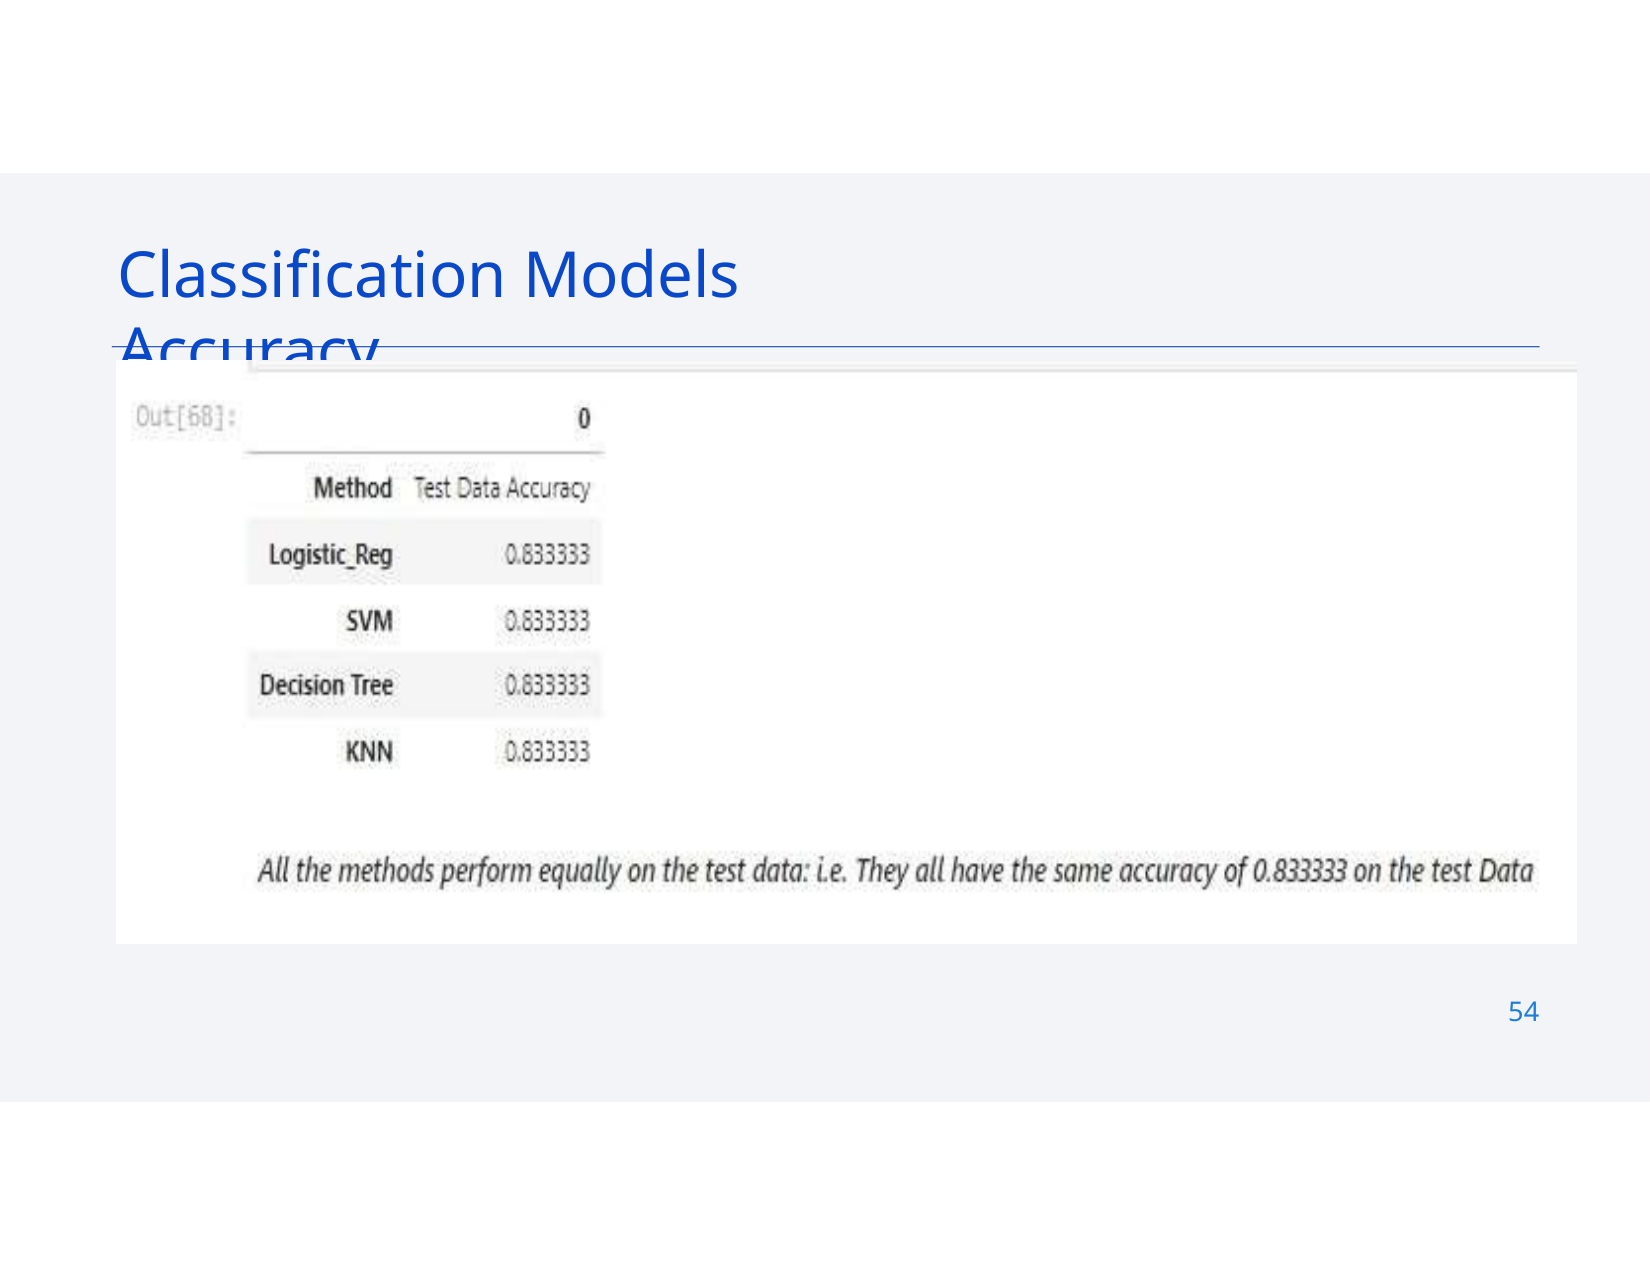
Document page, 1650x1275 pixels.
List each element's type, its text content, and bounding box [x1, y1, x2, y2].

slide_number 54 [1501, 998, 1545, 1275]
picture [0, 173, 1650, 1102]
title Classification Models Accuracy [114, 231, 995, 361]
